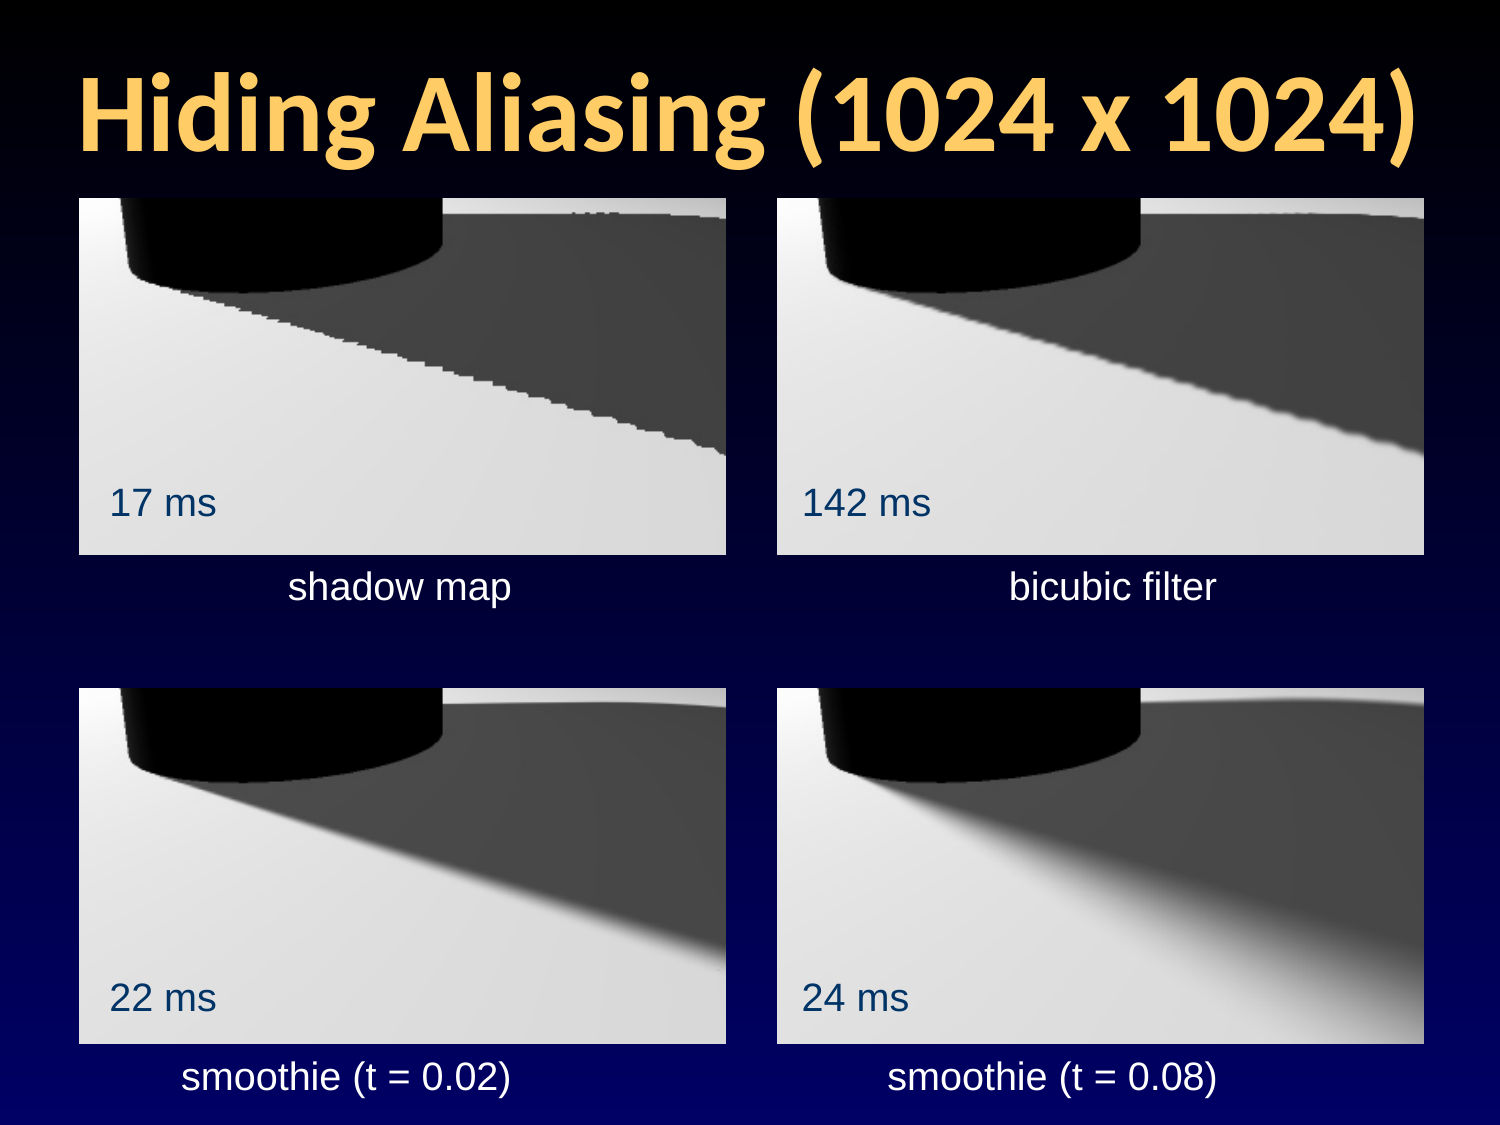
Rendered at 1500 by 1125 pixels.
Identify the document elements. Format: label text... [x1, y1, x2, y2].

text_box smoothie (t = 0.08) [872, 1044, 1234, 1106]
text_box shadow map [273, 555, 528, 616]
text_box smoothie (t = 0.02) [166, 1044, 528, 1106]
picture [777, 198, 1424, 555]
picture [79, 688, 726, 1044]
picture [777, 688, 1424, 1044]
title Hiding Aliasing (1024 x 1024) [24, 24, 1475, 188]
text_box bicubic filter [994, 555, 1233, 616]
picture [79, 198, 726, 555]
